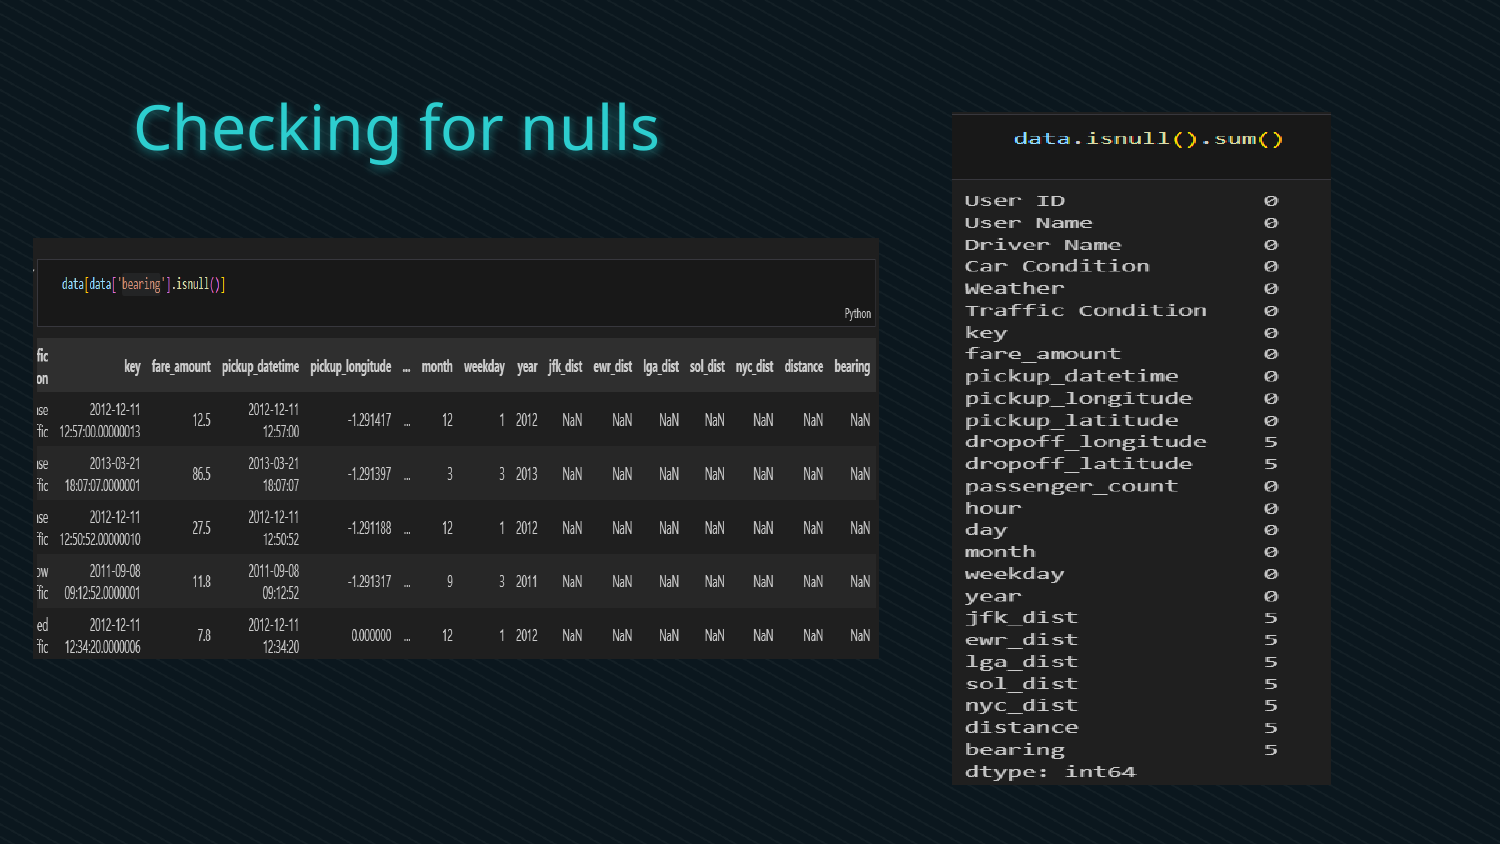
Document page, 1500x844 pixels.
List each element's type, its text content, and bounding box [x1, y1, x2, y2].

picture [32, 238, 879, 660]
picture [952, 112, 1331, 786]
title Checking for nulls [118, 72, 1382, 167]
